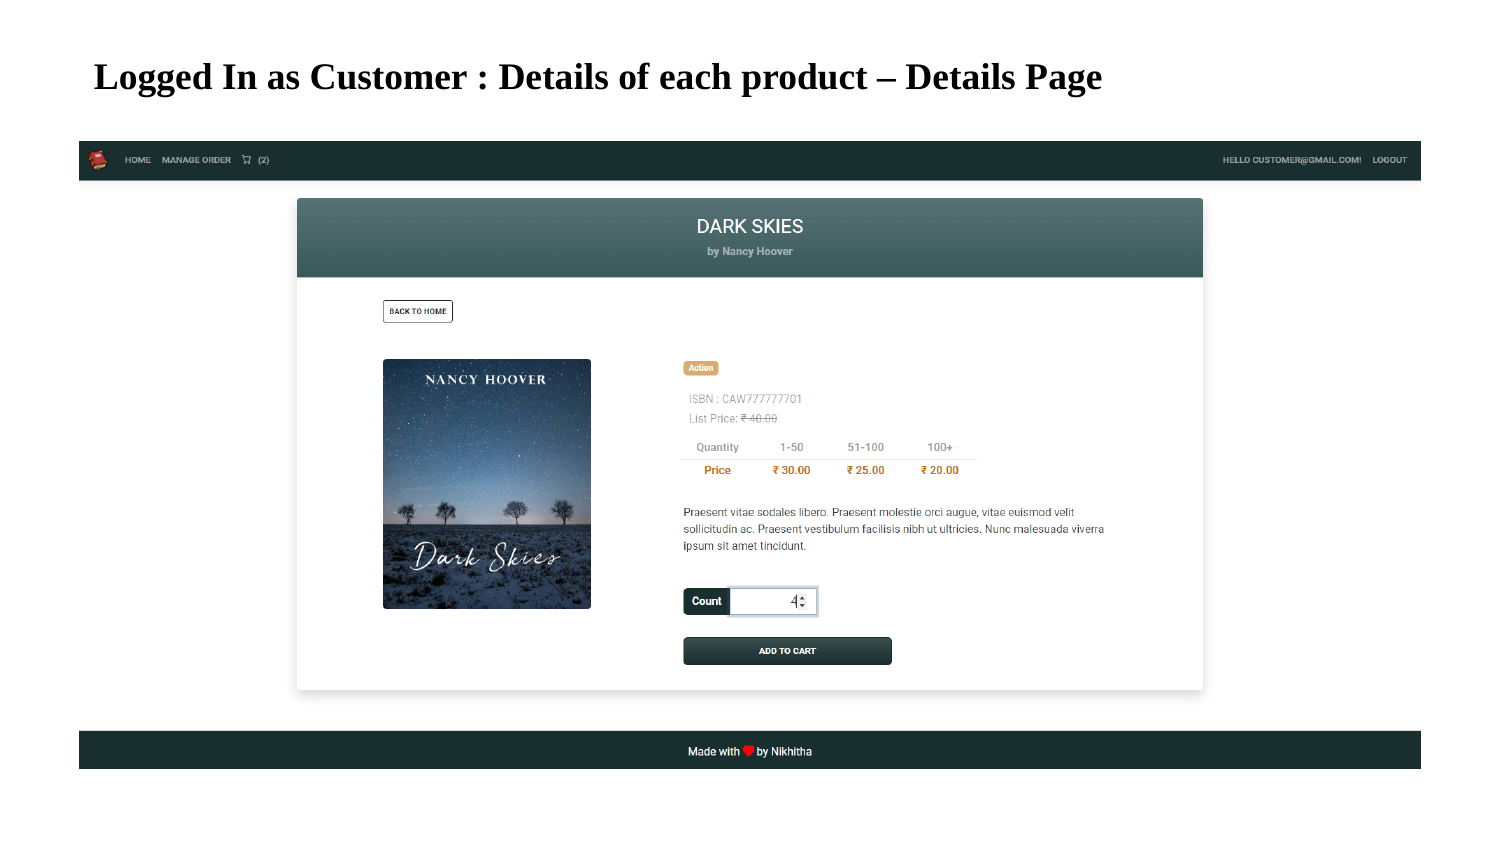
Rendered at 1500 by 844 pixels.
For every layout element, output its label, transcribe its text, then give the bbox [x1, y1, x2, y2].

text_box Logged In as Customer : Details of each product – Details Page [79, 44, 1165, 105]
picture [79, 141, 1421, 769]
